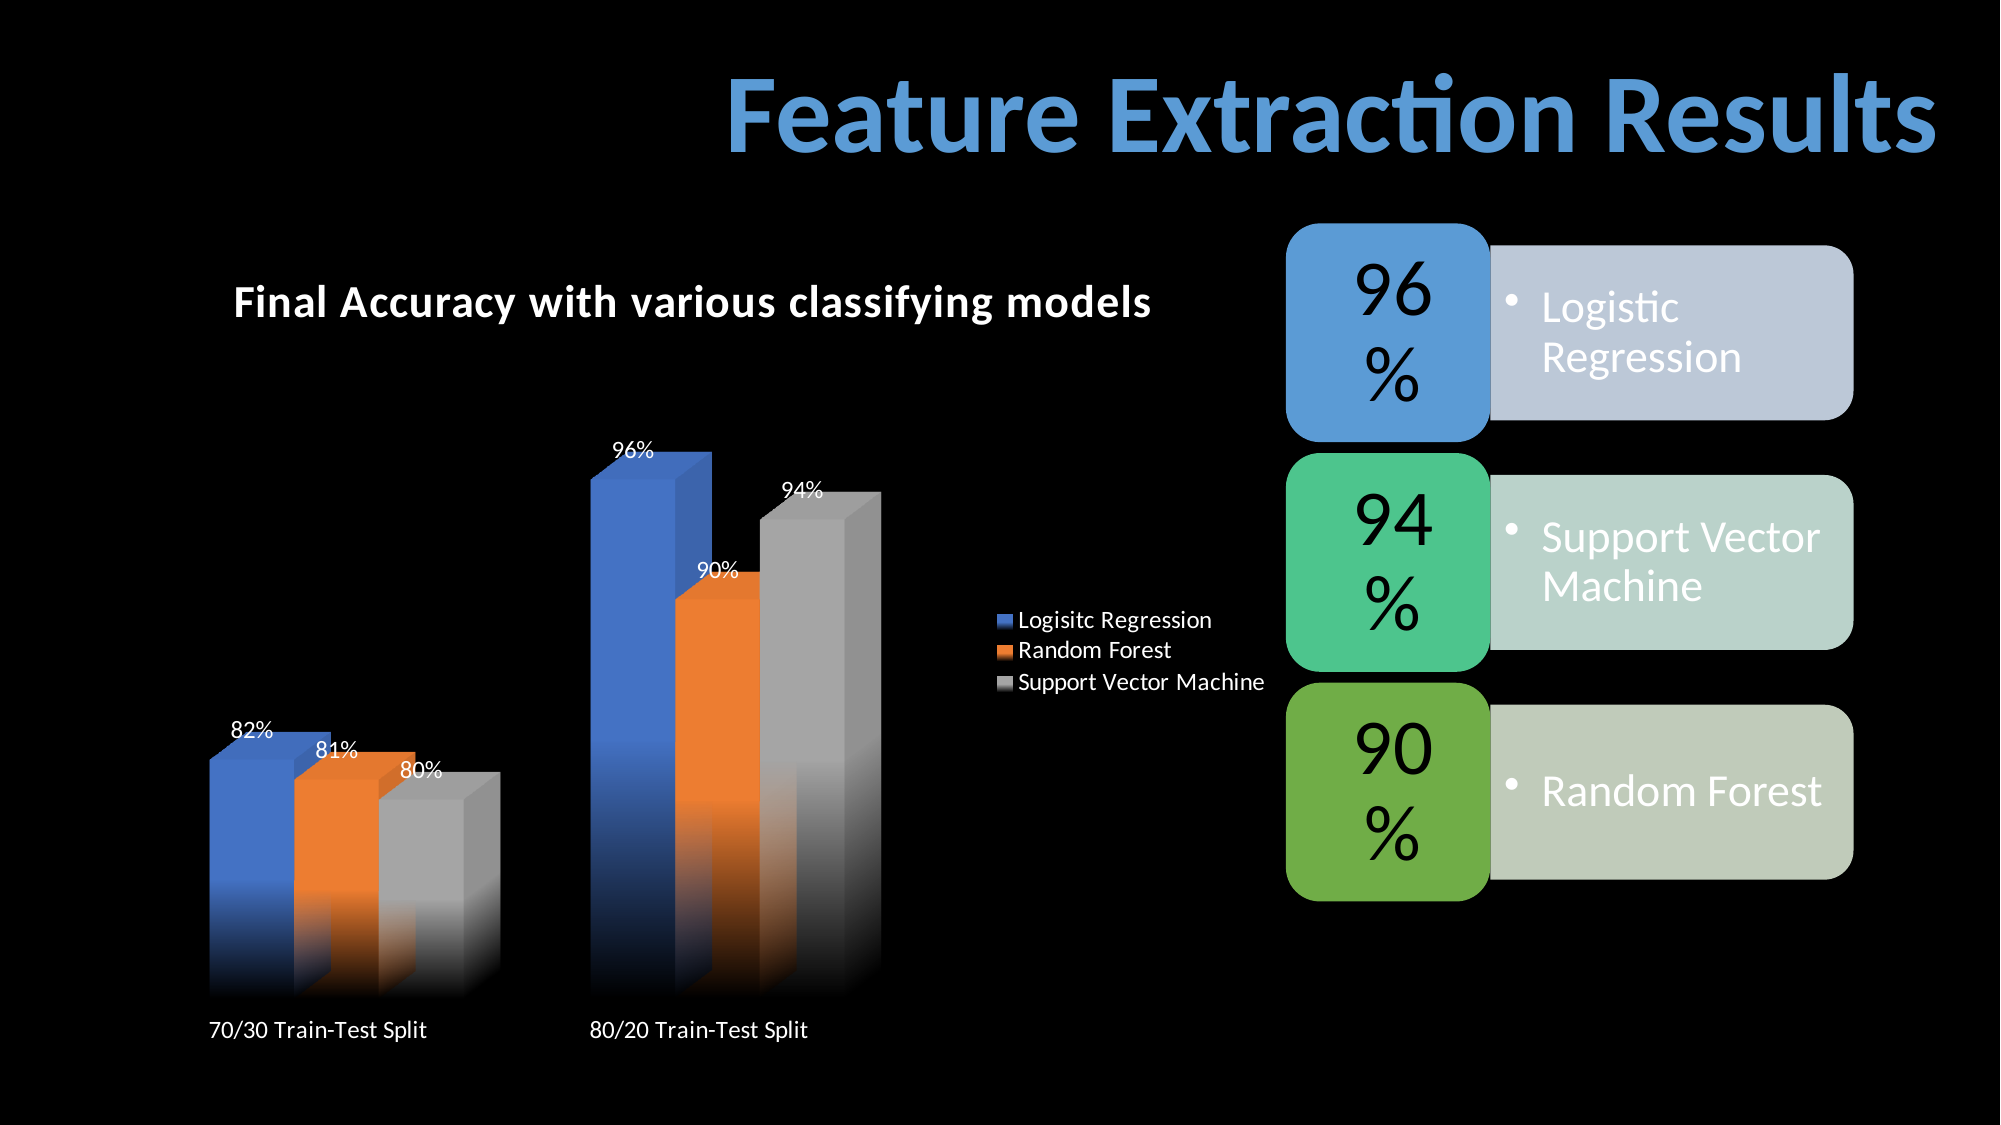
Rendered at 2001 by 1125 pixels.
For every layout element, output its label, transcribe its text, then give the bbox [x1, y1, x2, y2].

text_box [1285, 223, 1854, 902]
chart [101, 244, 1286, 1062]
text_box Feature Extraction Results [710, 32, 1956, 183]
